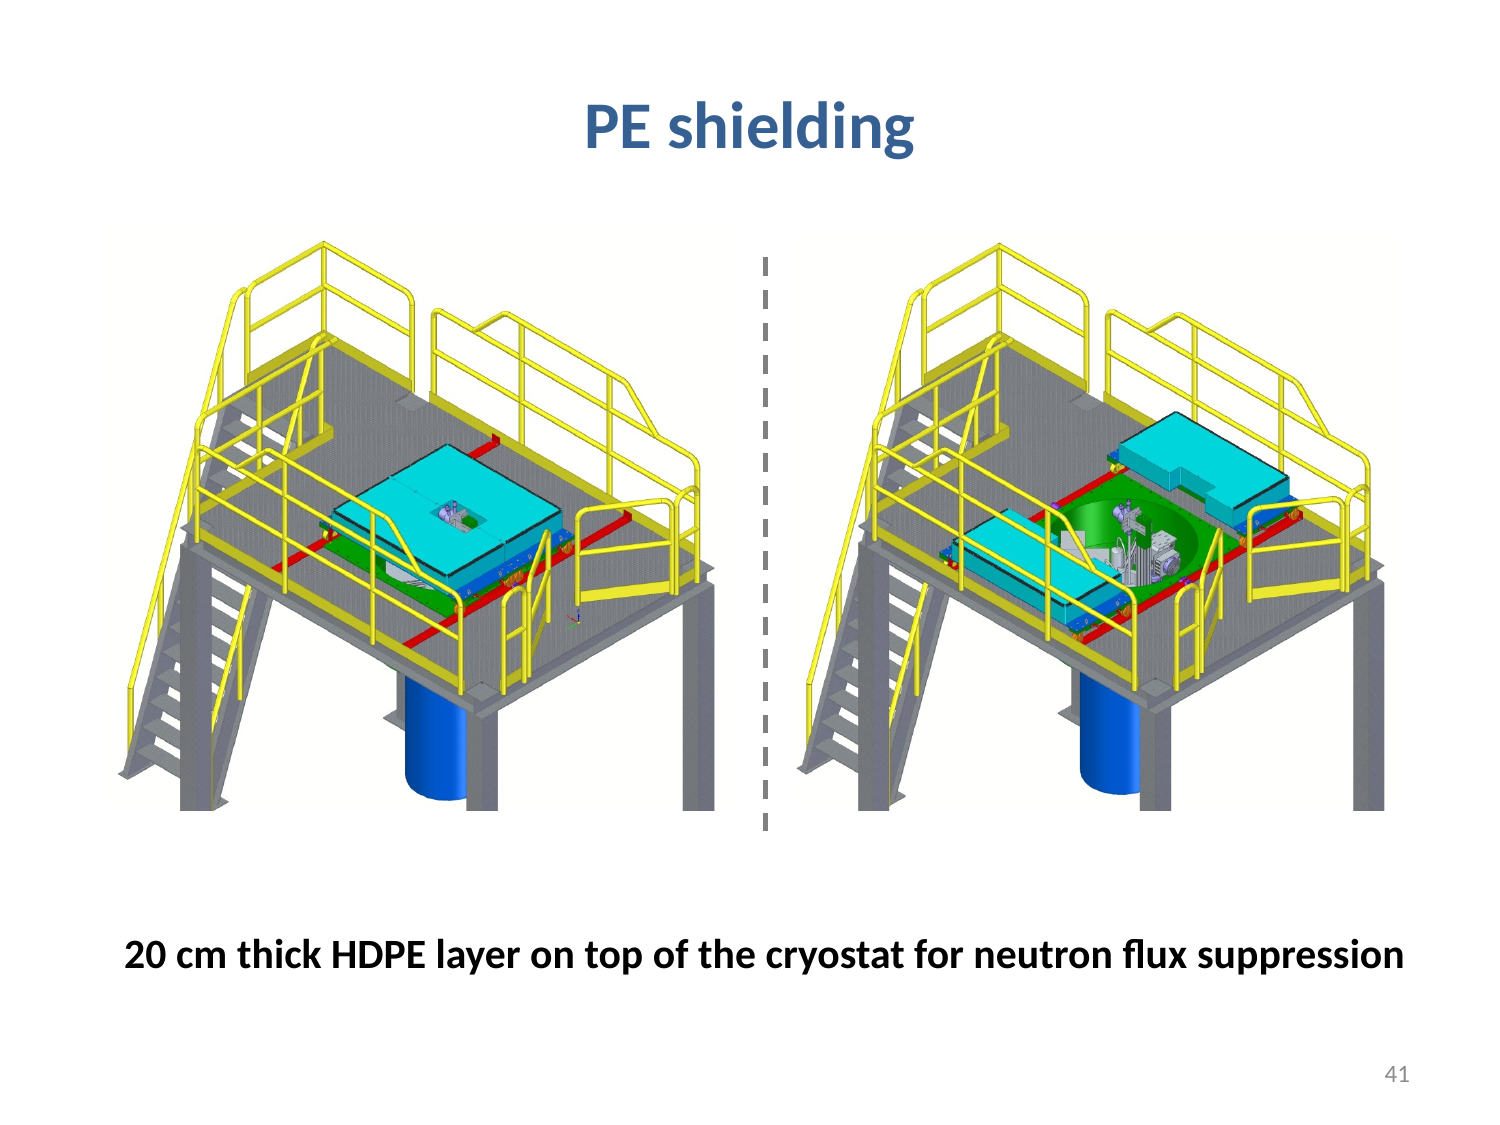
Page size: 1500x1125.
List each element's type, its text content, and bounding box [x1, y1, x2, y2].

title PE shielding [103, 59, 1397, 184]
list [794, 230, 1400, 811]
slide_number 41 [1074, 1042, 1425, 1103]
text_box 20 cm thick HDPE layer on top of the cryostat for neutron flux suppression [109, 918, 1422, 984]
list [103, 227, 739, 811]
